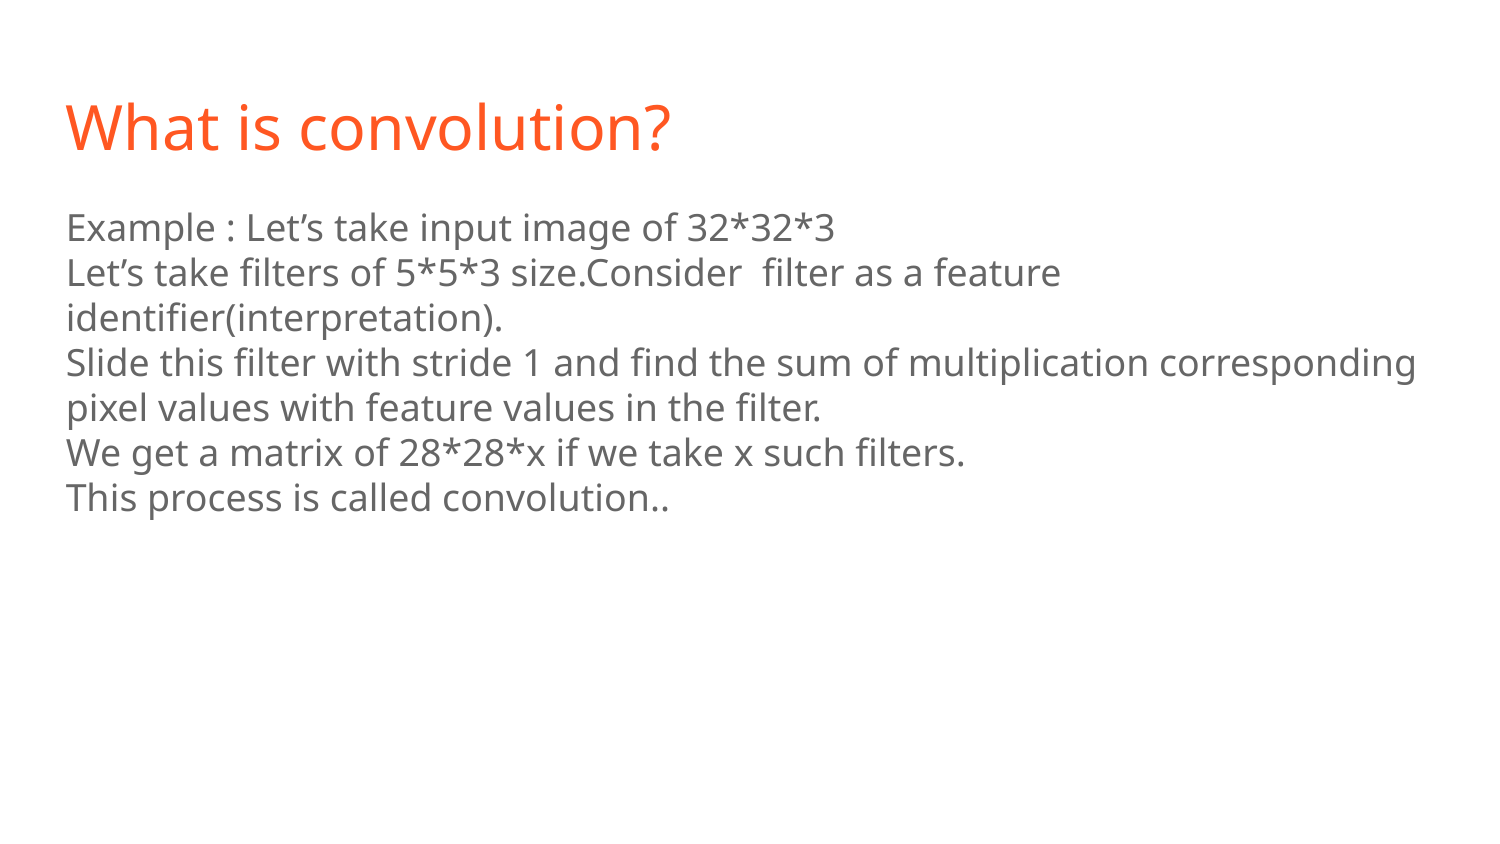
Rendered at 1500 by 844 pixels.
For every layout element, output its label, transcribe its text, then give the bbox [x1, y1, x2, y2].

text_box What is convolution? [51, 72, 1449, 167]
text_box Example : Let’s take input image of 32*32*3 Let’s take filters of 5*5*3 size.Consider filter as a feature identifier(interpretation). Slide this filter with stride 1 and find the sum of multiplication corresponding pixel values with feature values in the filter. We get a matrix of 28*28*x if we take x such filters. This process is called convolution.. [51, 189, 1449, 750]
